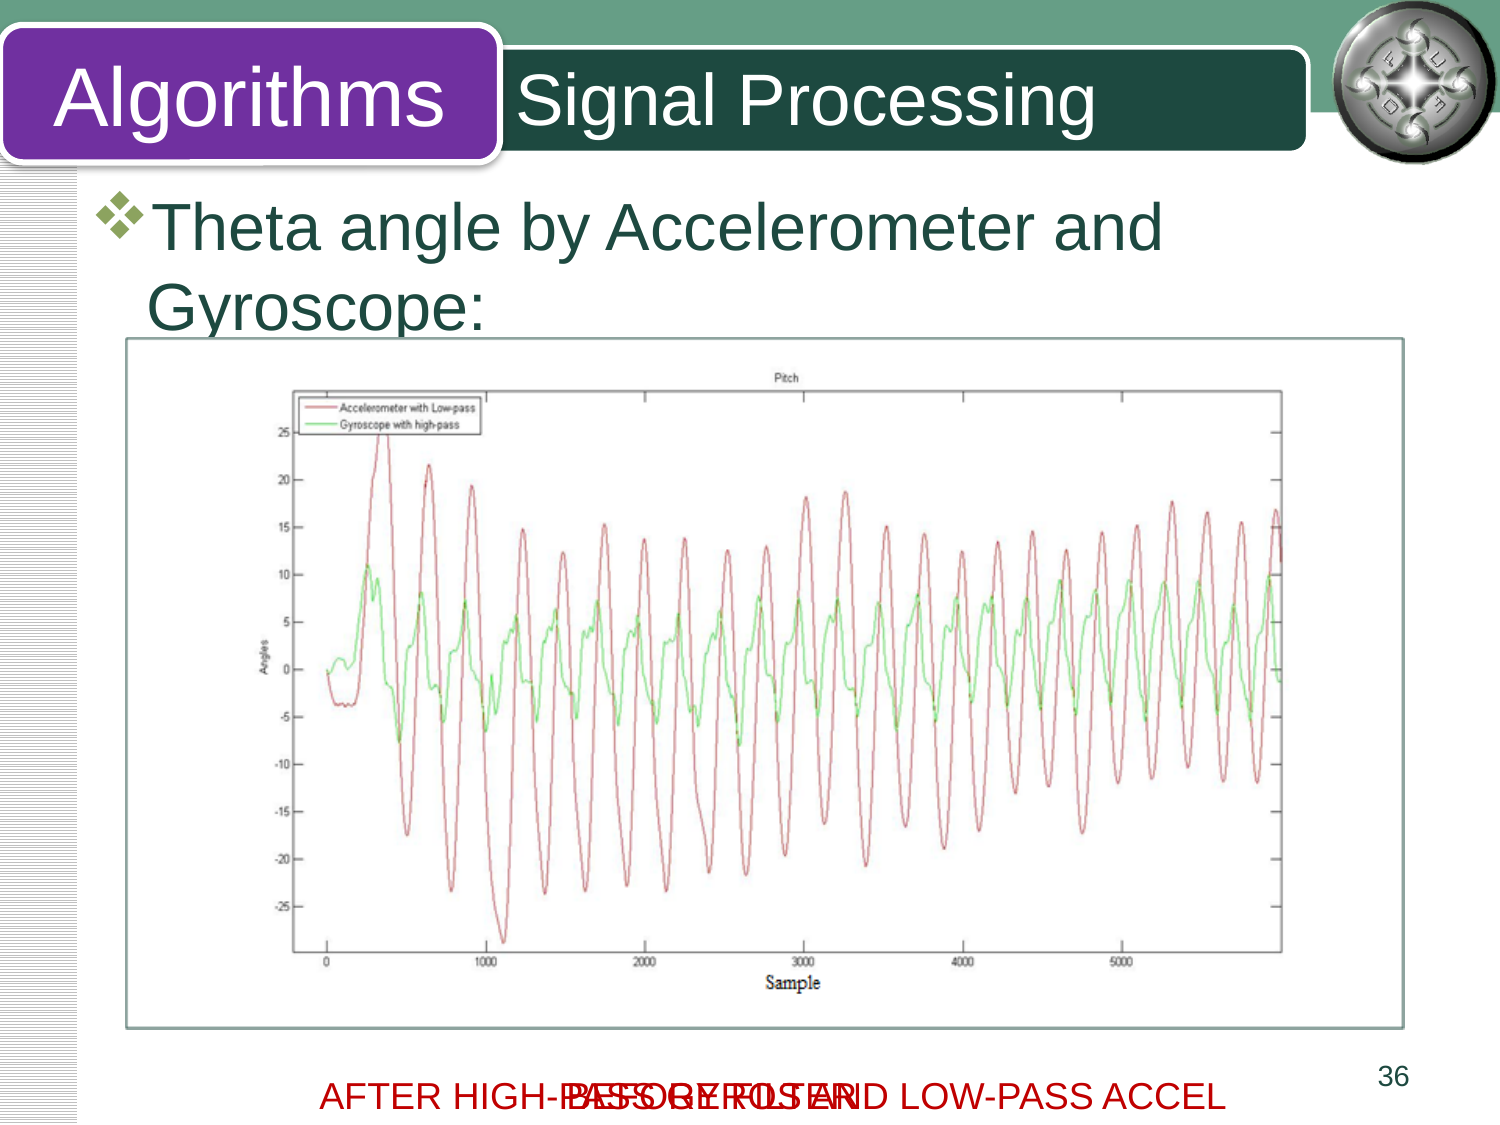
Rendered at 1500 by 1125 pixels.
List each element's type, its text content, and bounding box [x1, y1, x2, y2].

list Theta angle by Accelerometer and Gyroscope: [74, 176, 1426, 1001]
picture [1312, 0, 1500, 201]
text_box Algorithms [0, 21, 504, 166]
text_box AFTER HIGH-PASS GYROS AND LOW-PASS ACCEL [304, 1064, 1243, 1125]
title Signal Processing [508, 49, 1307, 143]
picture [124, 337, 1405, 1030]
slide_number 36 [1074, 1049, 1426, 1103]
